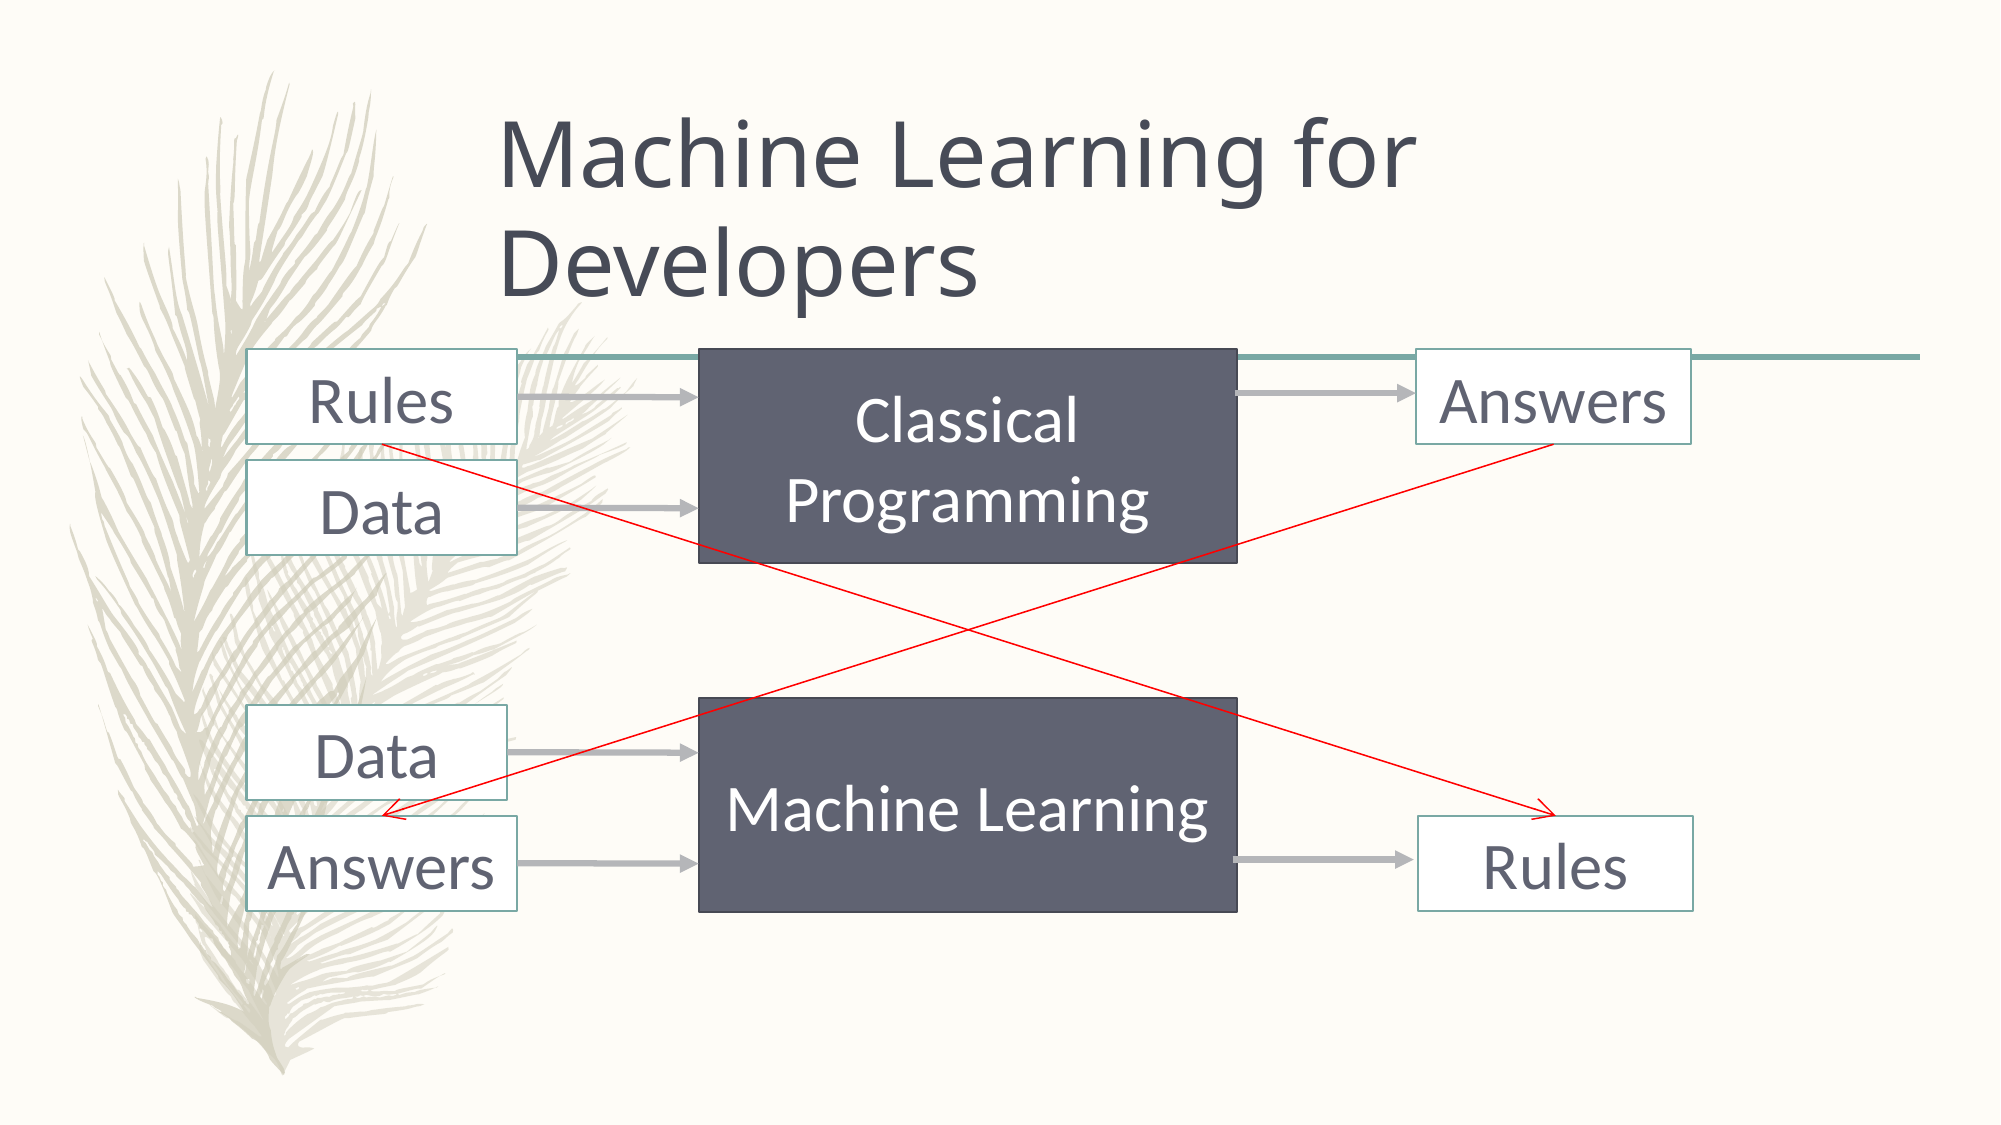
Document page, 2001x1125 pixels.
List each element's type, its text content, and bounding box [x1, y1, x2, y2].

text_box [381, 444, 1554, 816]
text_box Machine Learning [698, 816, 1238, 913]
text_box Rules [1417, 815, 1694, 912]
text_box Answers [245, 815, 518, 912]
text_box Rules [245, 348, 518, 445]
text_box Data [245, 704, 381, 801]
text_box Answers [1415, 348, 1692, 445]
text_box Classical Programming [698, 348, 1238, 444]
text_box Data [245, 459, 381, 556]
title Machine Learning for Developers [481, 93, 1920, 350]
